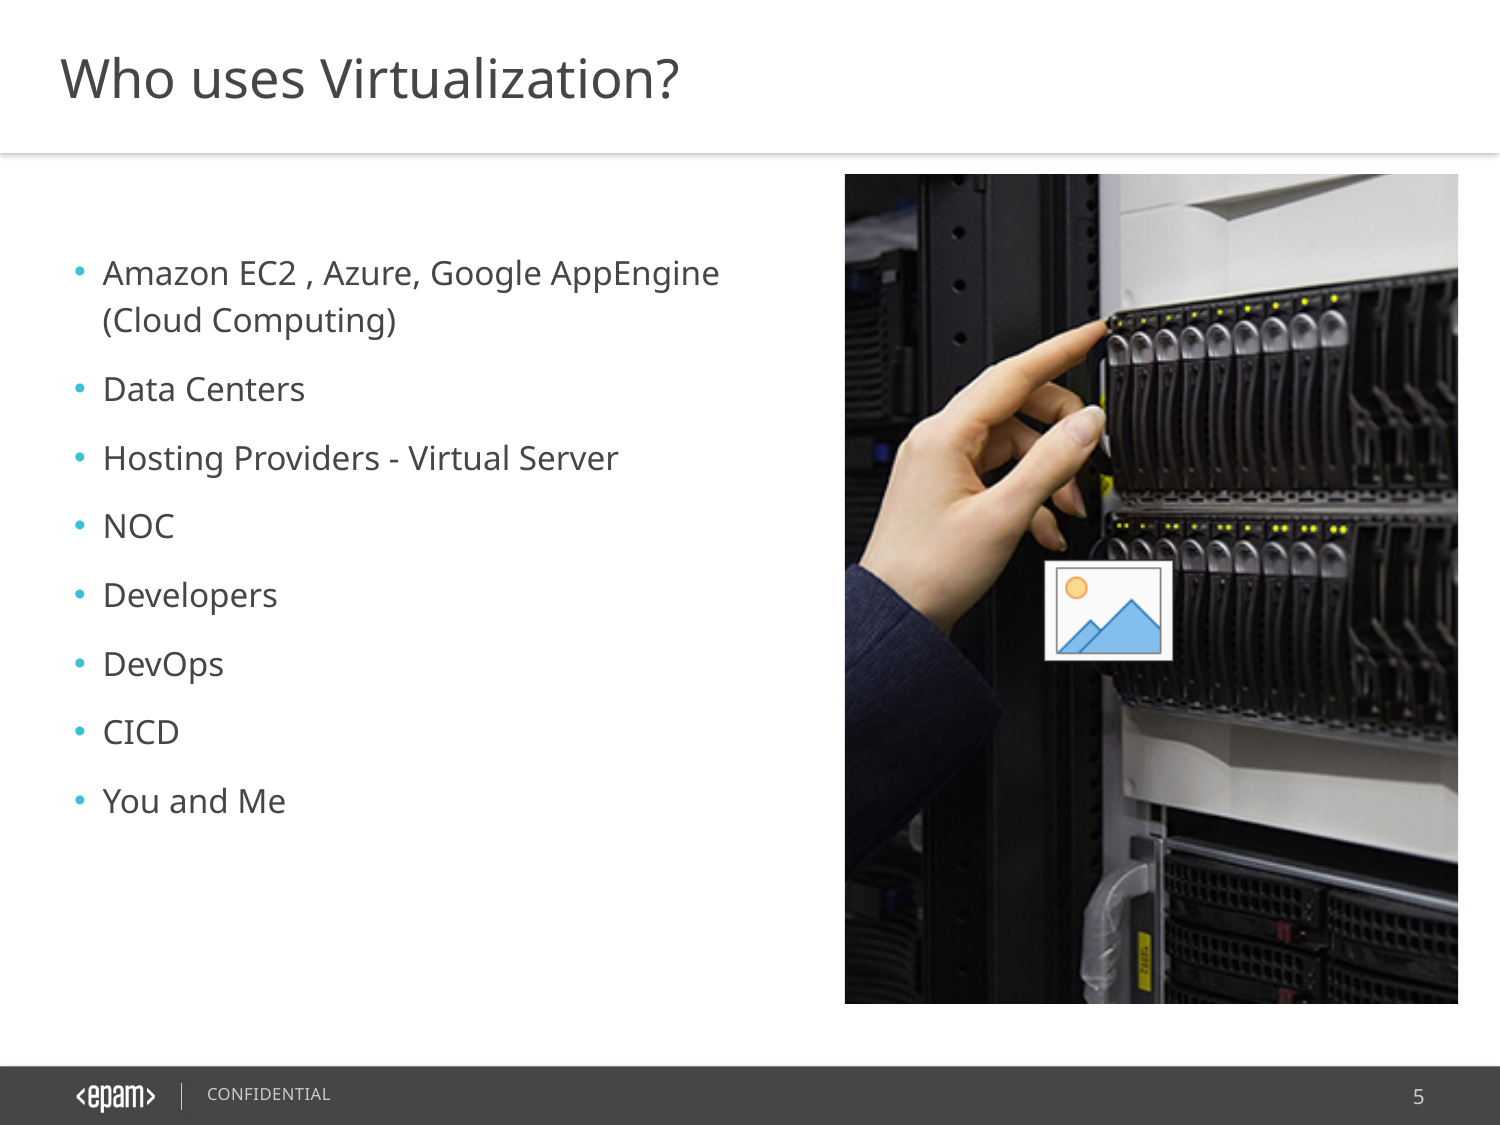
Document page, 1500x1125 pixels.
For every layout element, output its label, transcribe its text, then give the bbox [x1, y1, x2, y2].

list Who uses Virtualization? [0, 0, 1500, 153]
picture [76, 1085, 155, 1113]
picture [771, 174, 1459, 1048]
list Amazon EC2 , Azure, Google AppEngine (Cloud Computing) Data Centers Hosting Providers - Virtual Server NOC Developers DevOps CICD You and Me [59, 236, 766, 987]
